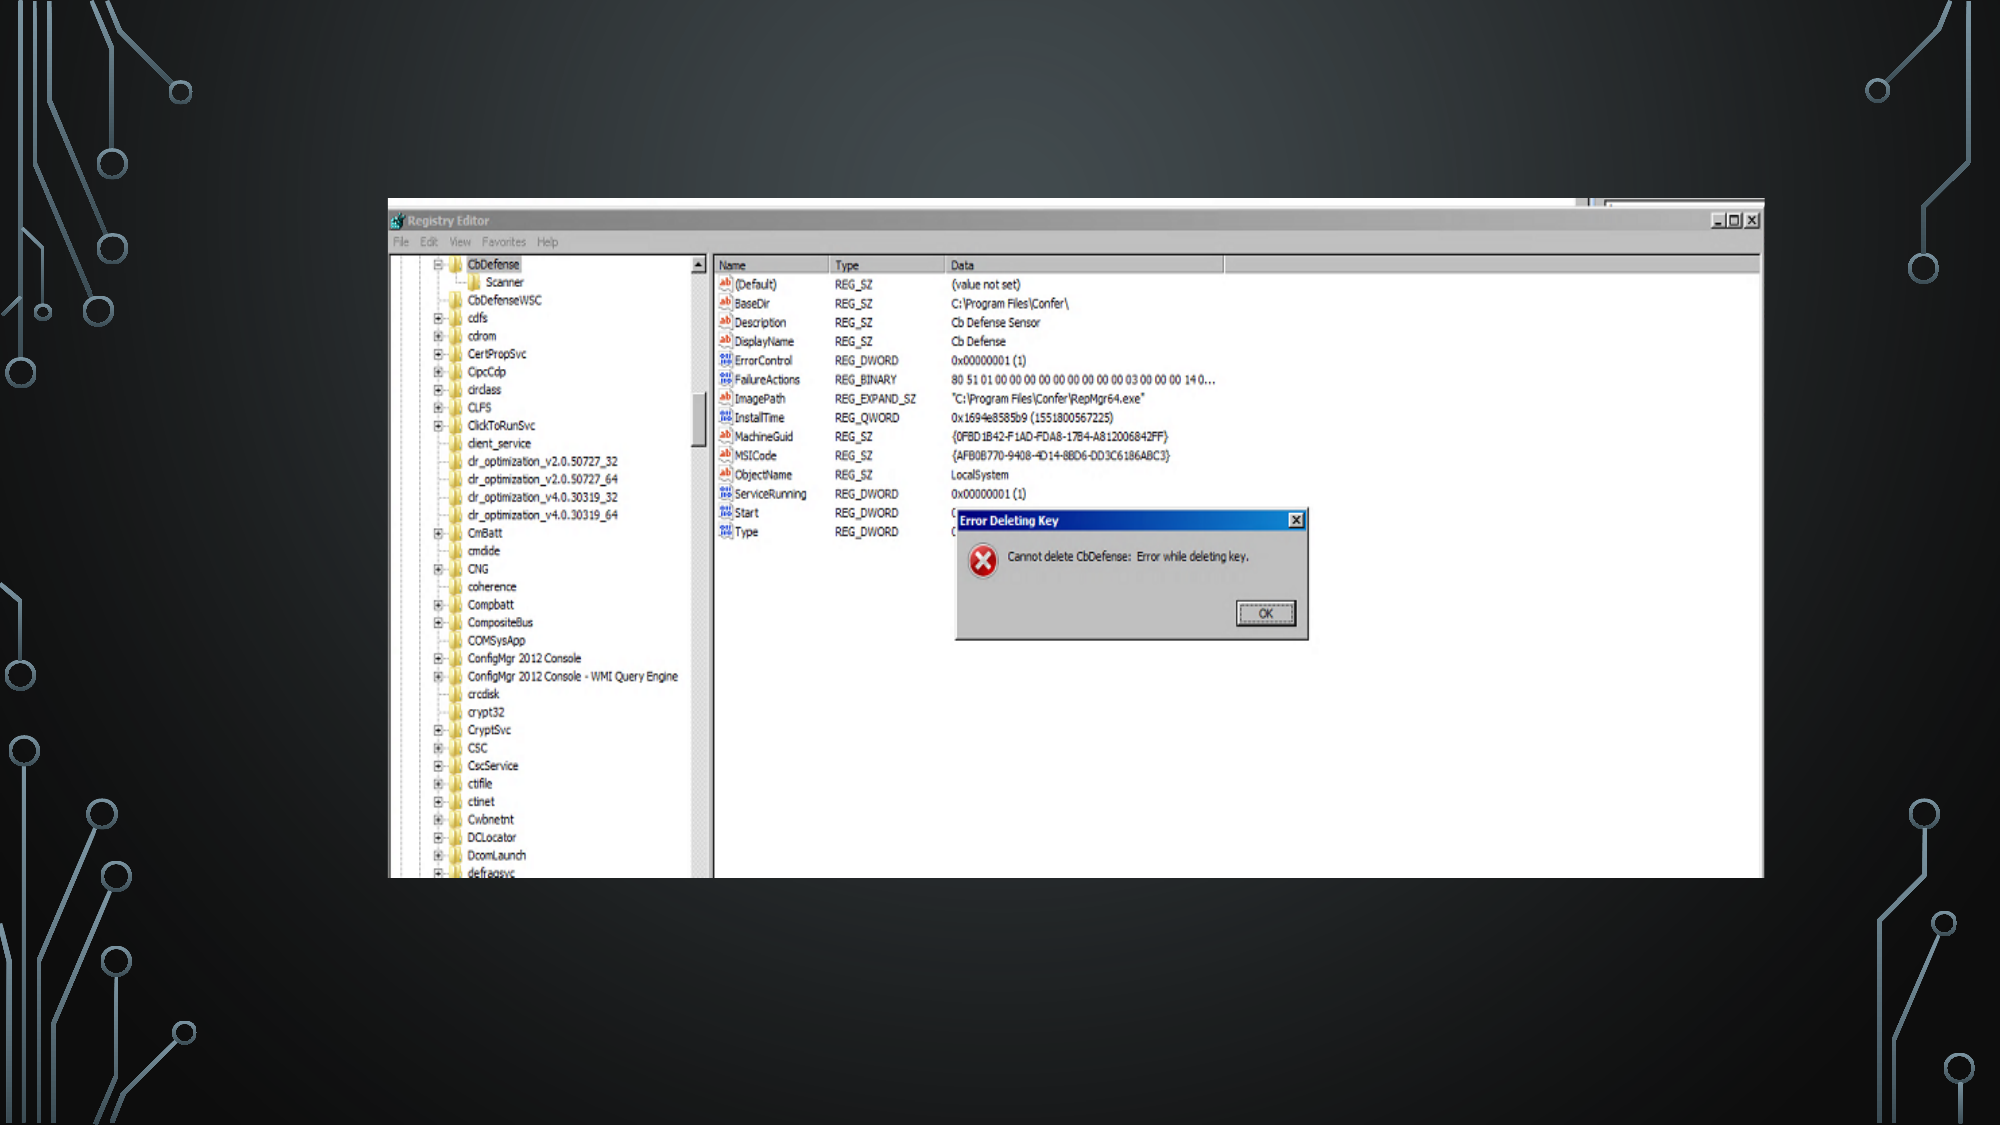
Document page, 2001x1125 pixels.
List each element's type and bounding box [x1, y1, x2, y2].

picture [387, 198, 1765, 879]
